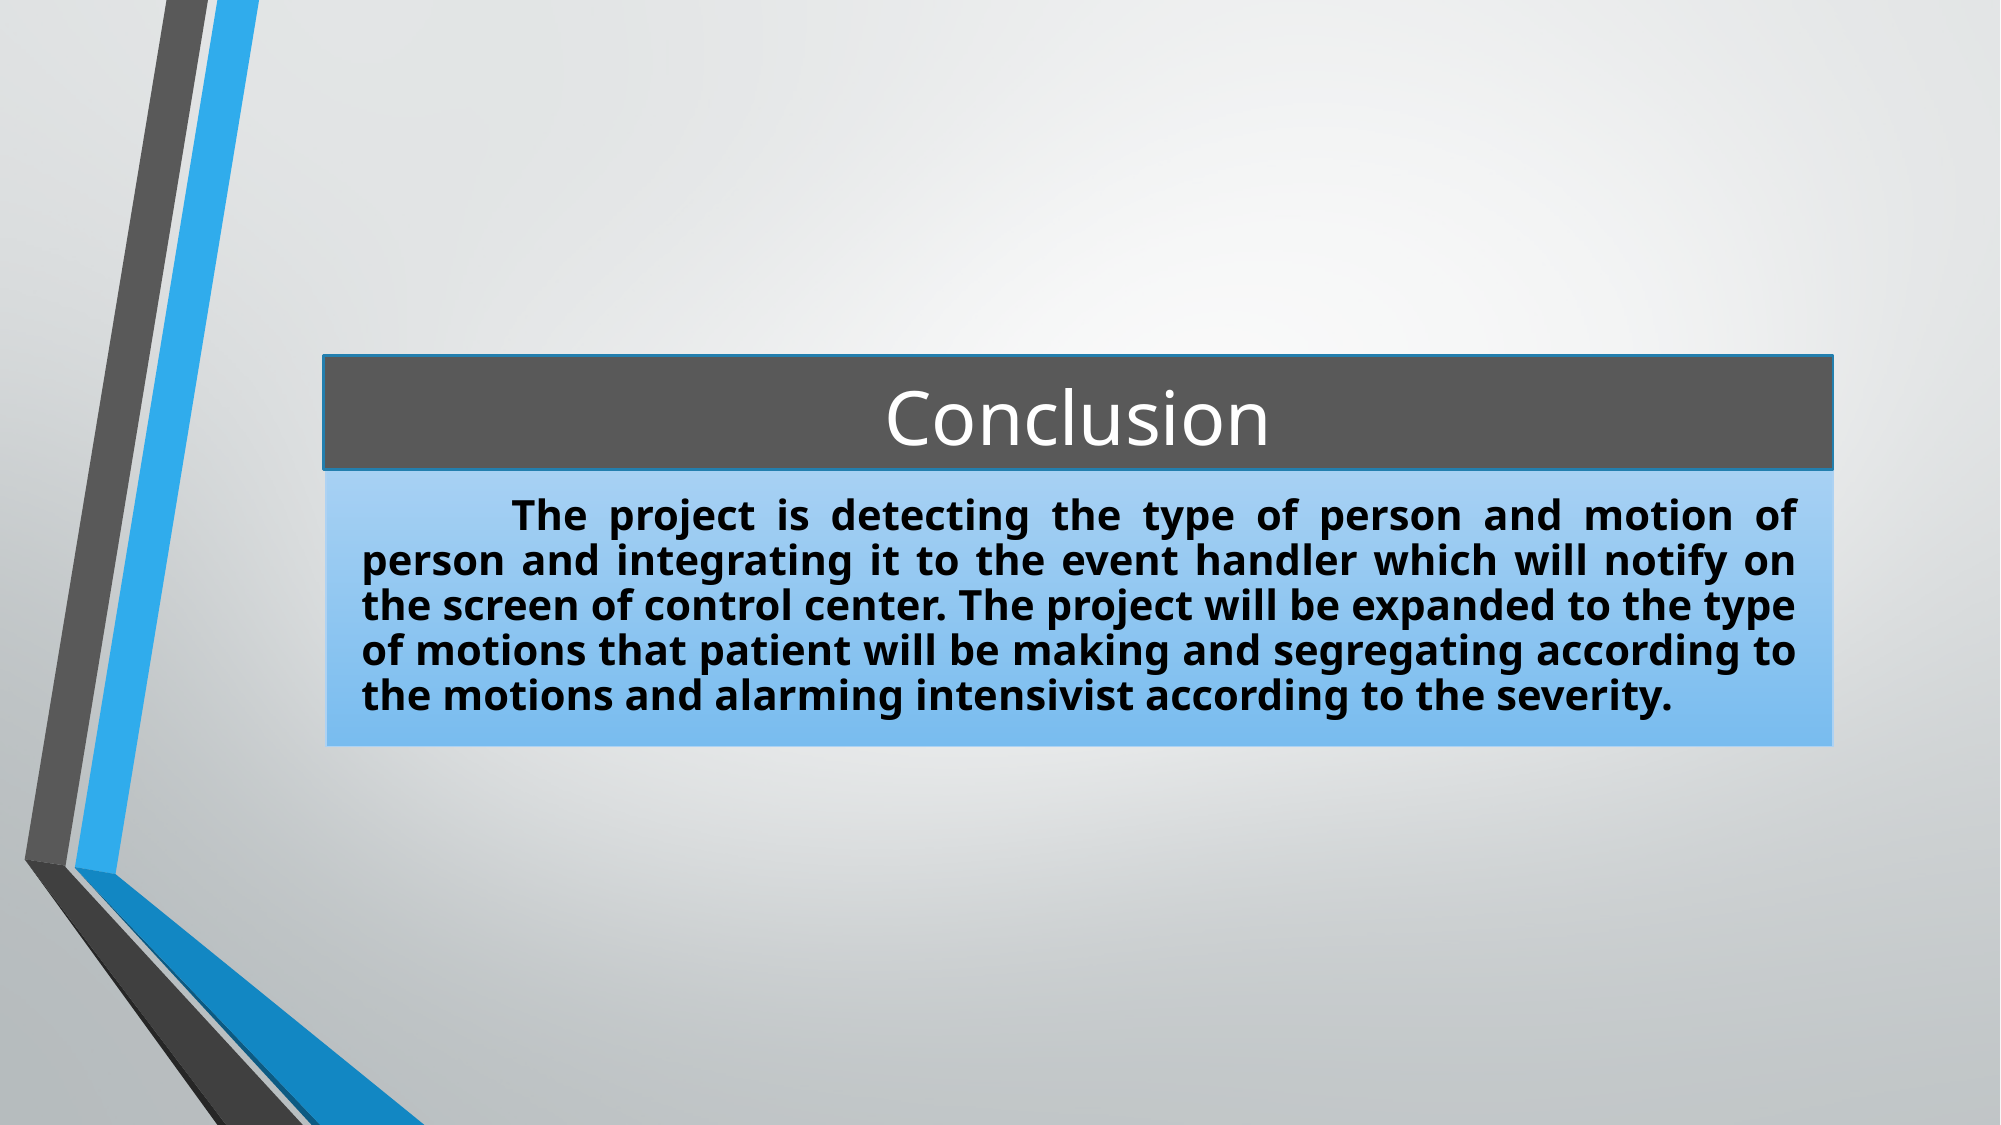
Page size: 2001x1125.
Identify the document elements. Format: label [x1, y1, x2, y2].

text_box [323, 354, 1834, 748]
